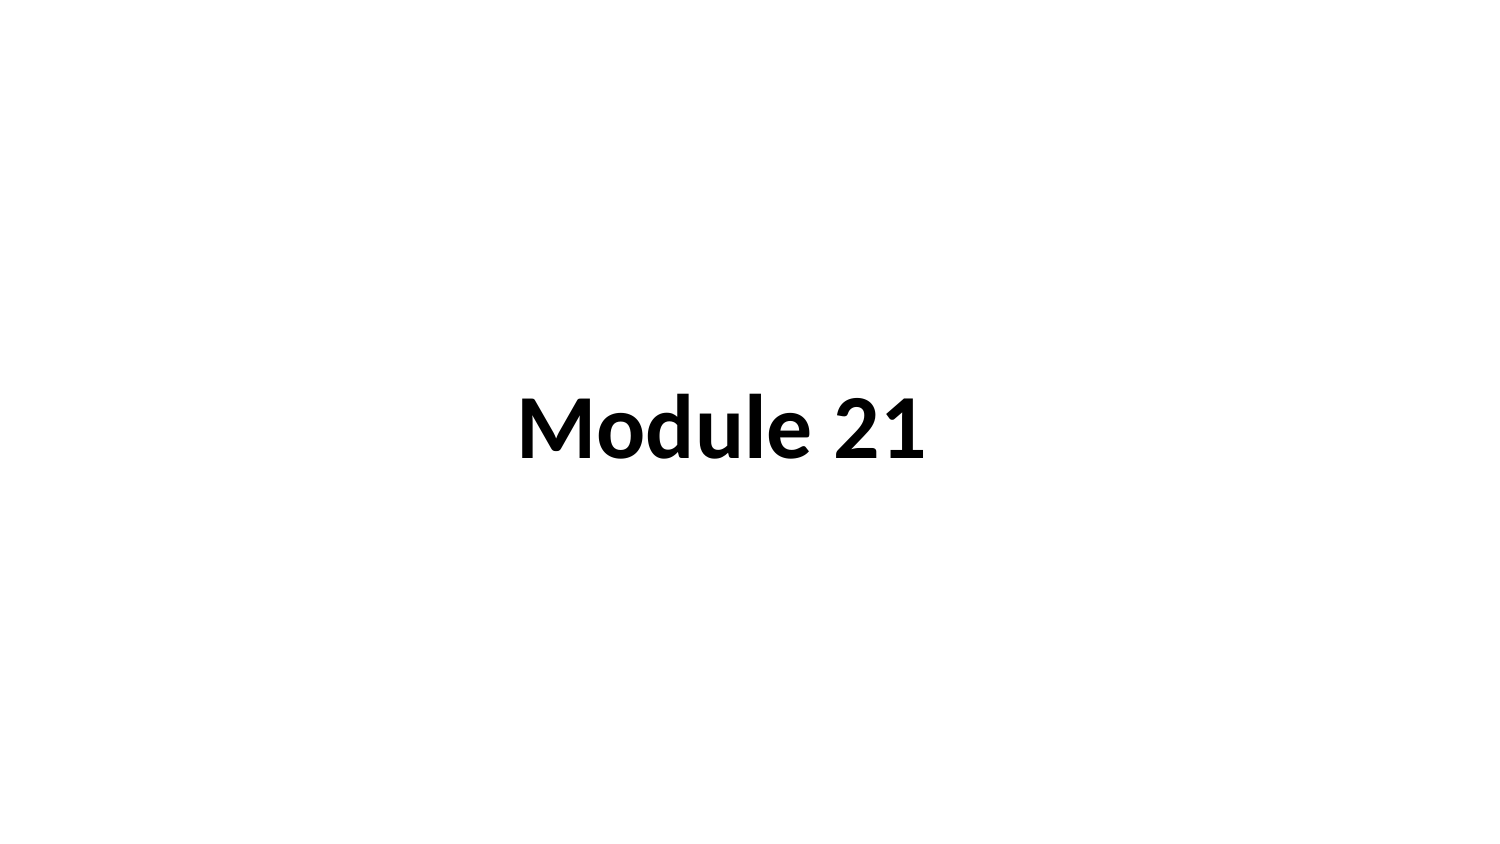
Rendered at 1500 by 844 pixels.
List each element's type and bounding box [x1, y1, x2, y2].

text_box [501, 359, 943, 484]
